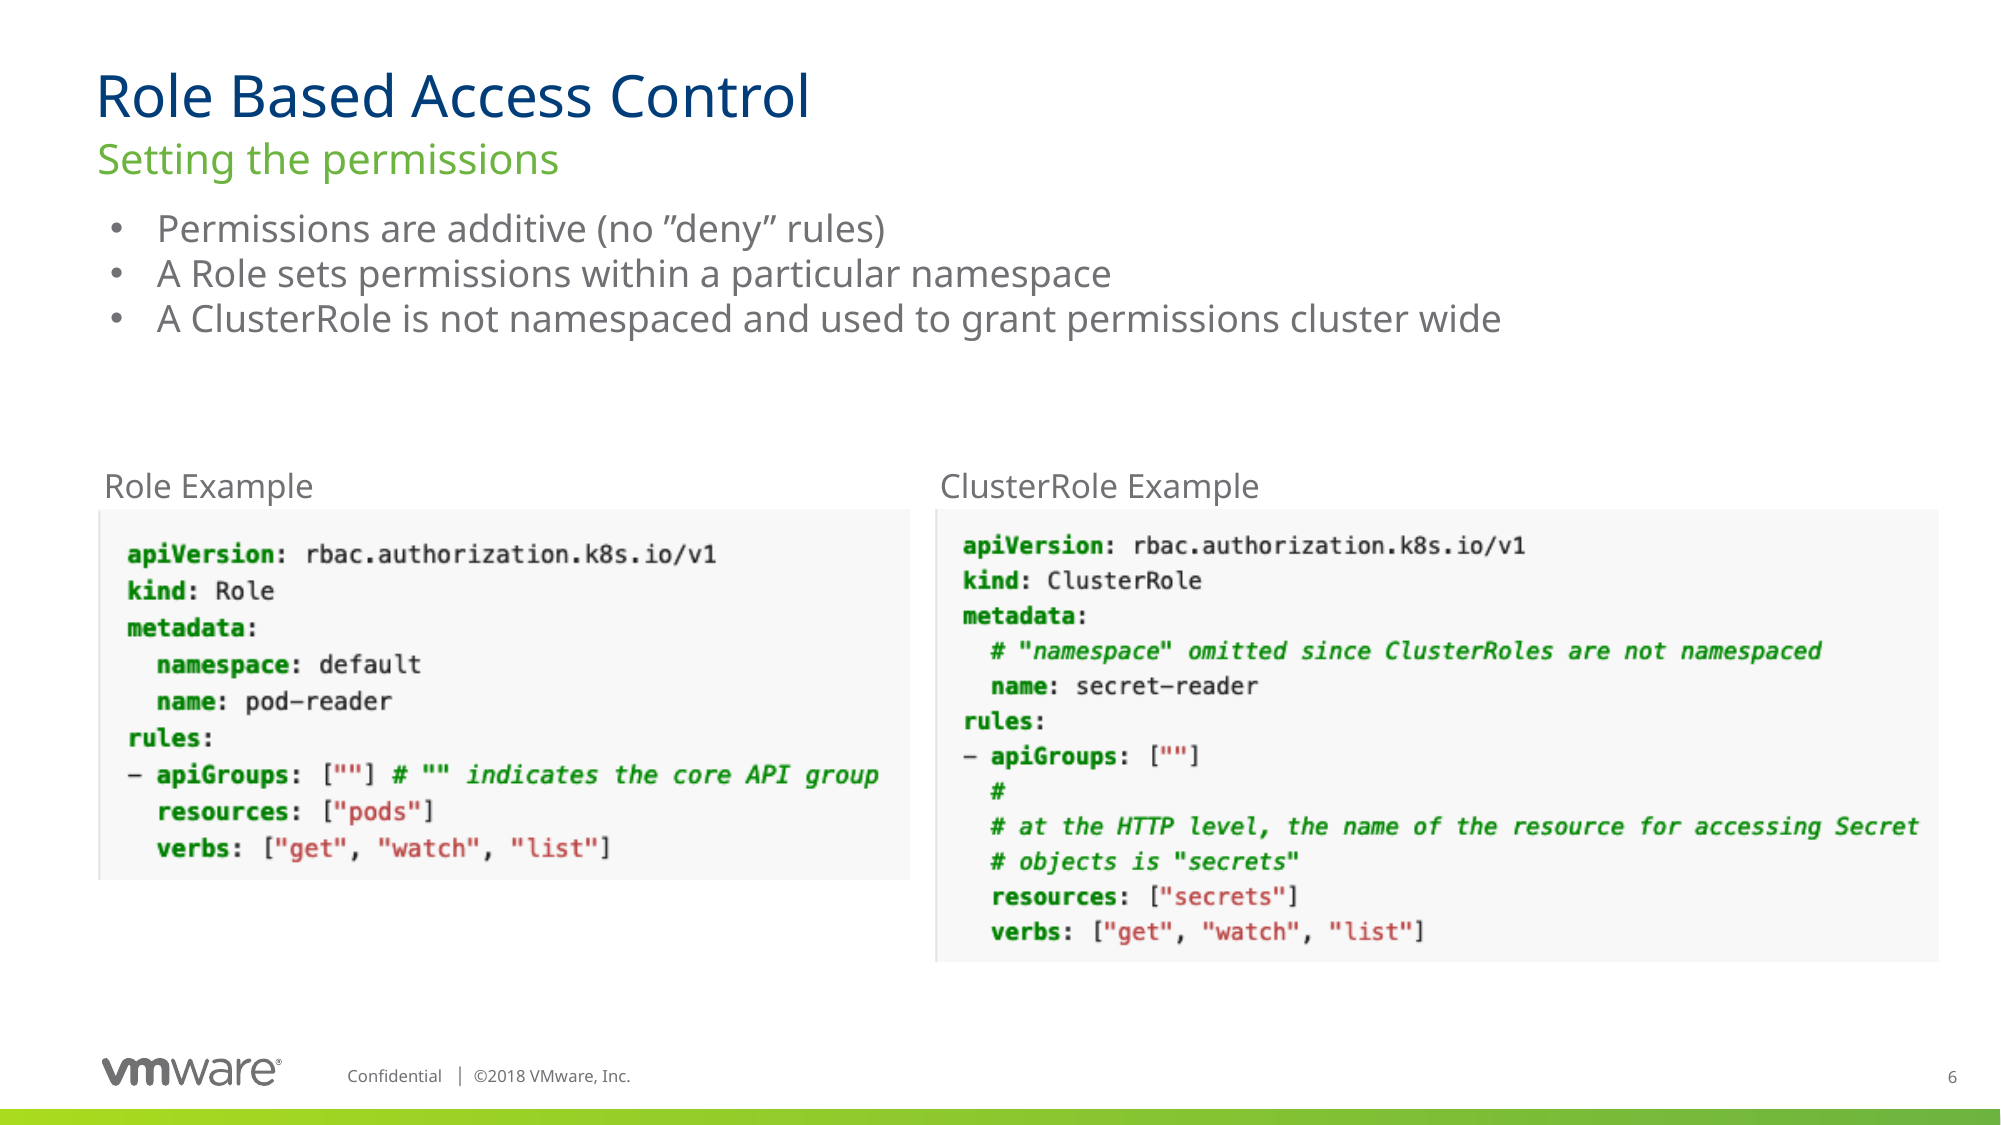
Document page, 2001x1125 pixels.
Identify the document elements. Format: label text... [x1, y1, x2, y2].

subtitle Setting the permissions [97, 133, 1897, 174]
text_box Role Example [104, 465, 315, 506]
title Role Based Access Control [95, 67, 1901, 131]
text_box ClusterRole Example [939, 465, 1261, 506]
picture [934, 509, 1940, 962]
text_box Permissions are additive (no ”deny” rules) A Role sets permissions within a particular namespace A ClusterRole is not namespaced and used to grant permissions cluster wide [95, 197, 1575, 393]
picture [96, 509, 910, 881]
